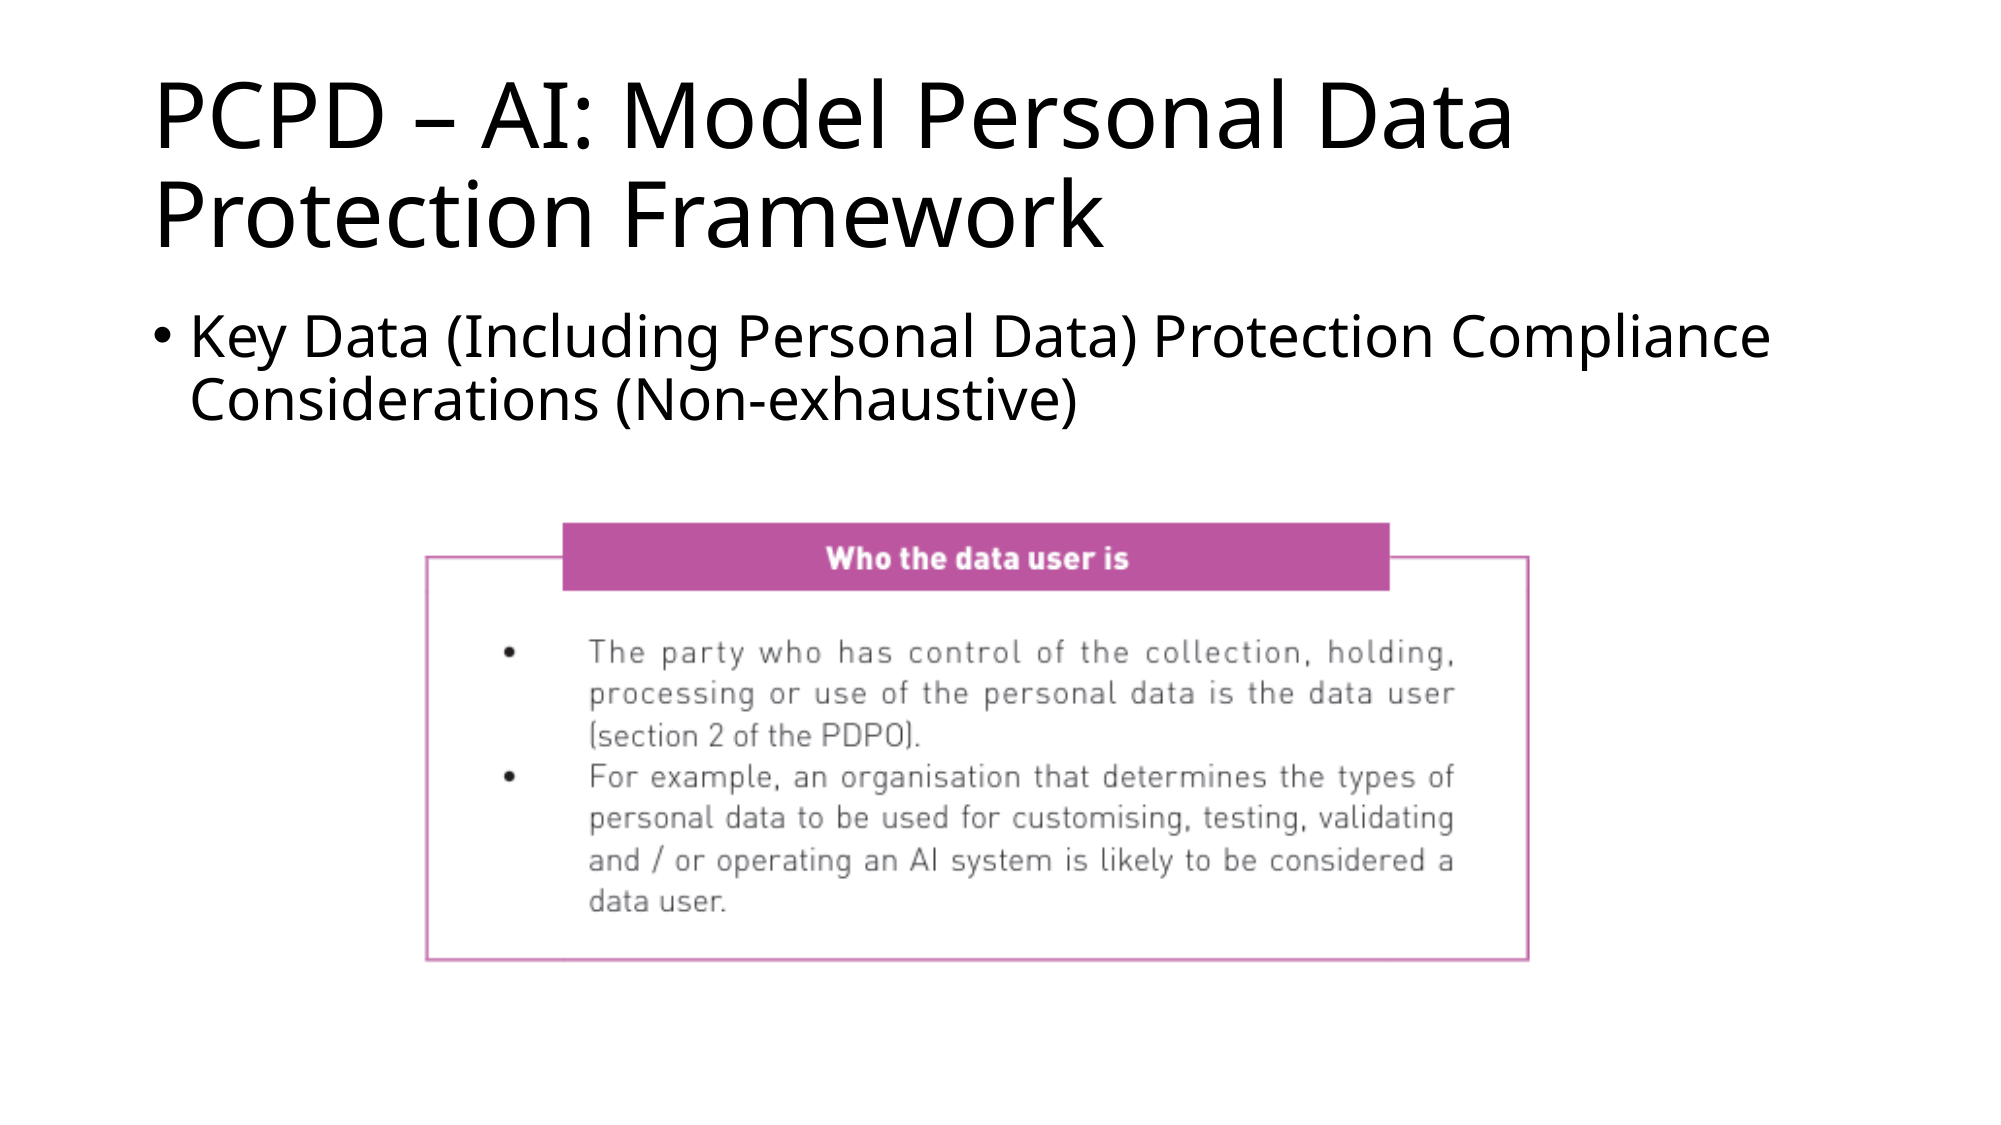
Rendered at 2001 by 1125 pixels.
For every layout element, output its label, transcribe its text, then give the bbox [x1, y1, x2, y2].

list Key Data (Including Personal Data) Protection Compliance Considerations (Non-exhaustive) [137, 299, 1863, 1014]
picture [401, 499, 1599, 978]
title PCPD – AI: Model Personal Data Protection Framework [137, 59, 1863, 278]
